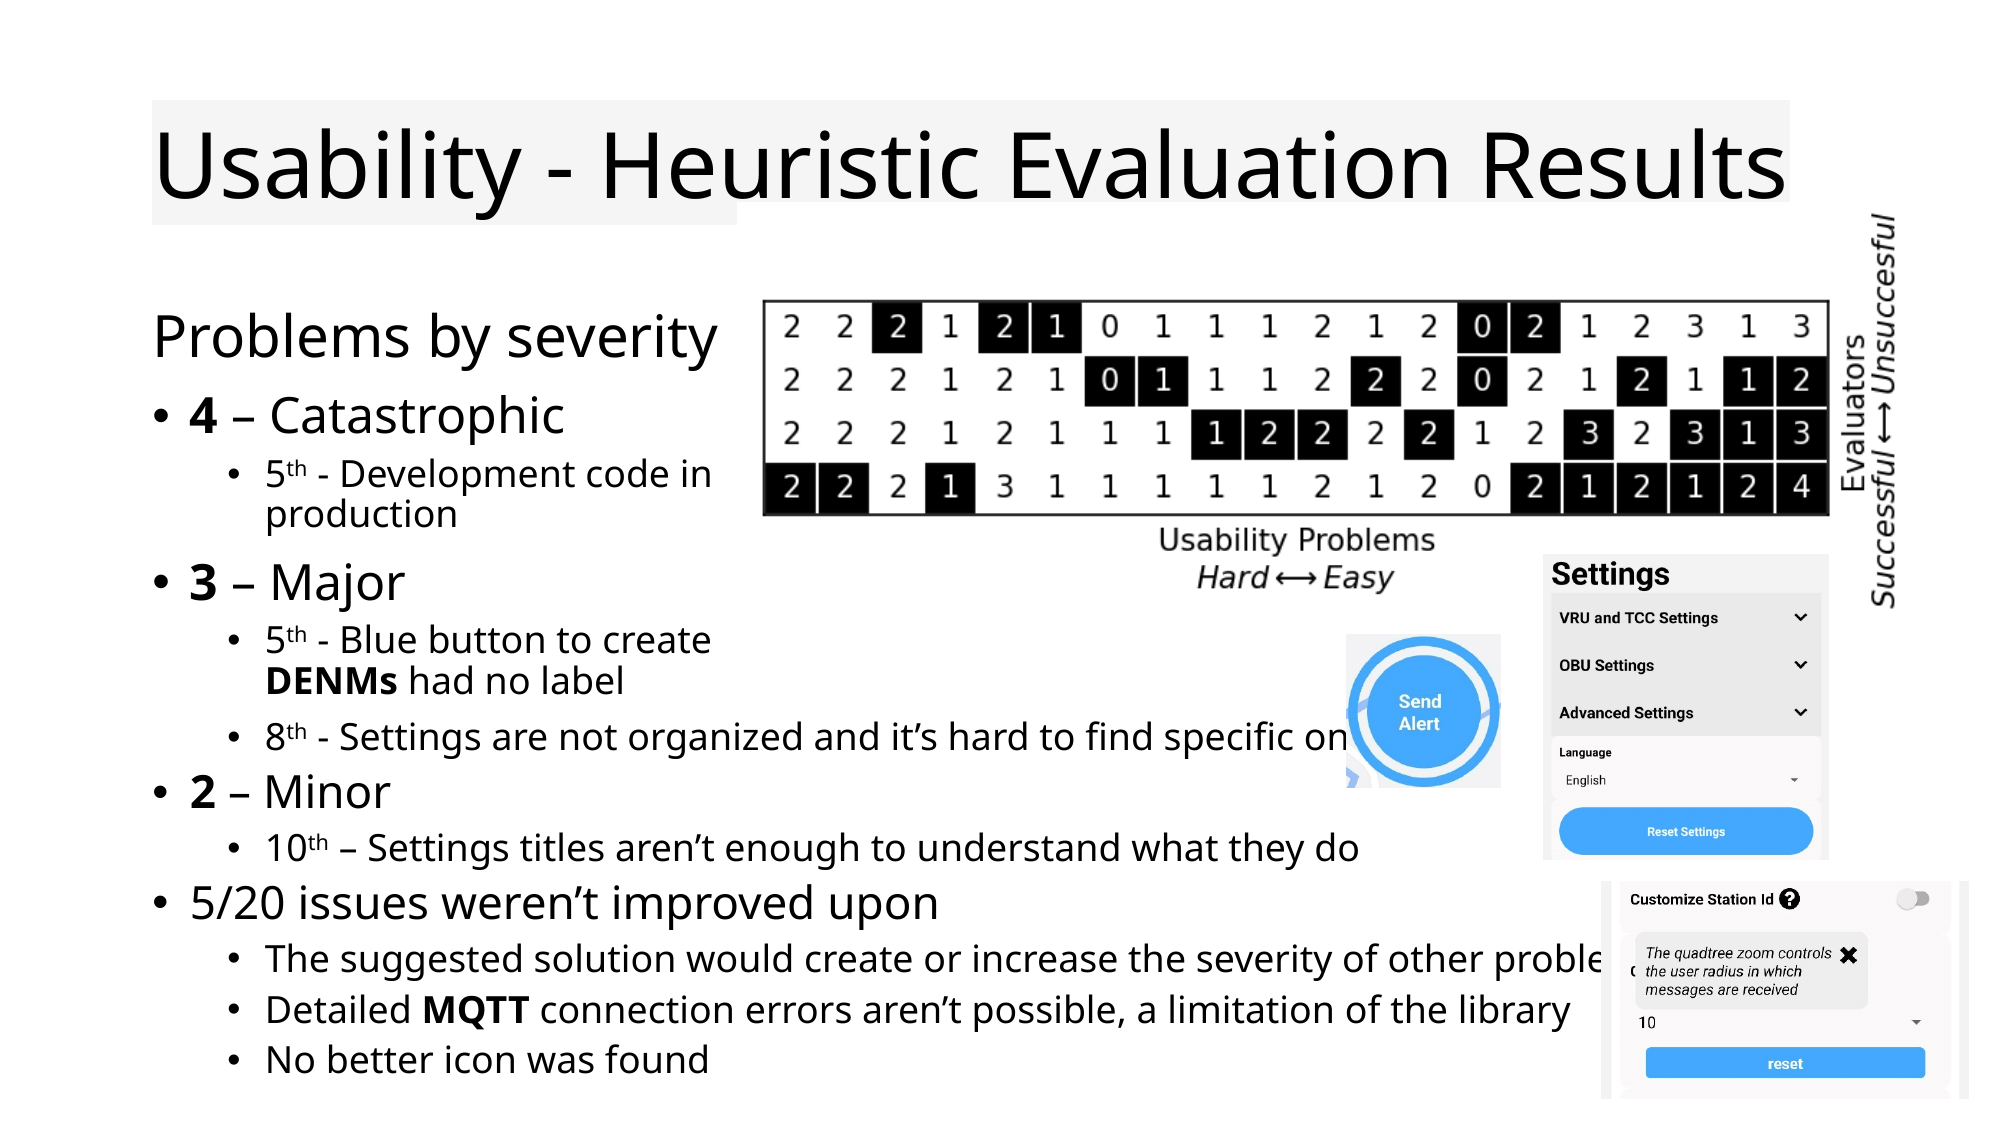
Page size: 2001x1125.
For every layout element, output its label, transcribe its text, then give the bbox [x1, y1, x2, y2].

title Usability - Heuristic Evaluation Results [137, 59, 1863, 278]
text_box 8th - Settings are not organized and it’s hard to find specific ones 2 – Minor 10th – Settings titles aren’t enough to understand what they do 5/20 issues weren’t improved upon The suggested solution would create or increase the severity of other problems Detailed MQTT connection errors aren’t possible, a limitation of the library No better icon was found [137, 711, 1969, 1088]
picture [1346, 633, 1501, 789]
picture [736, 202, 1920, 861]
list Problems by severity 4 – Catastrophic 5th - Development code in production 3 – Major 5th - Blue button to create DENMs had no label [137, 299, 839, 711]
picture [1600, 881, 1970, 1100]
